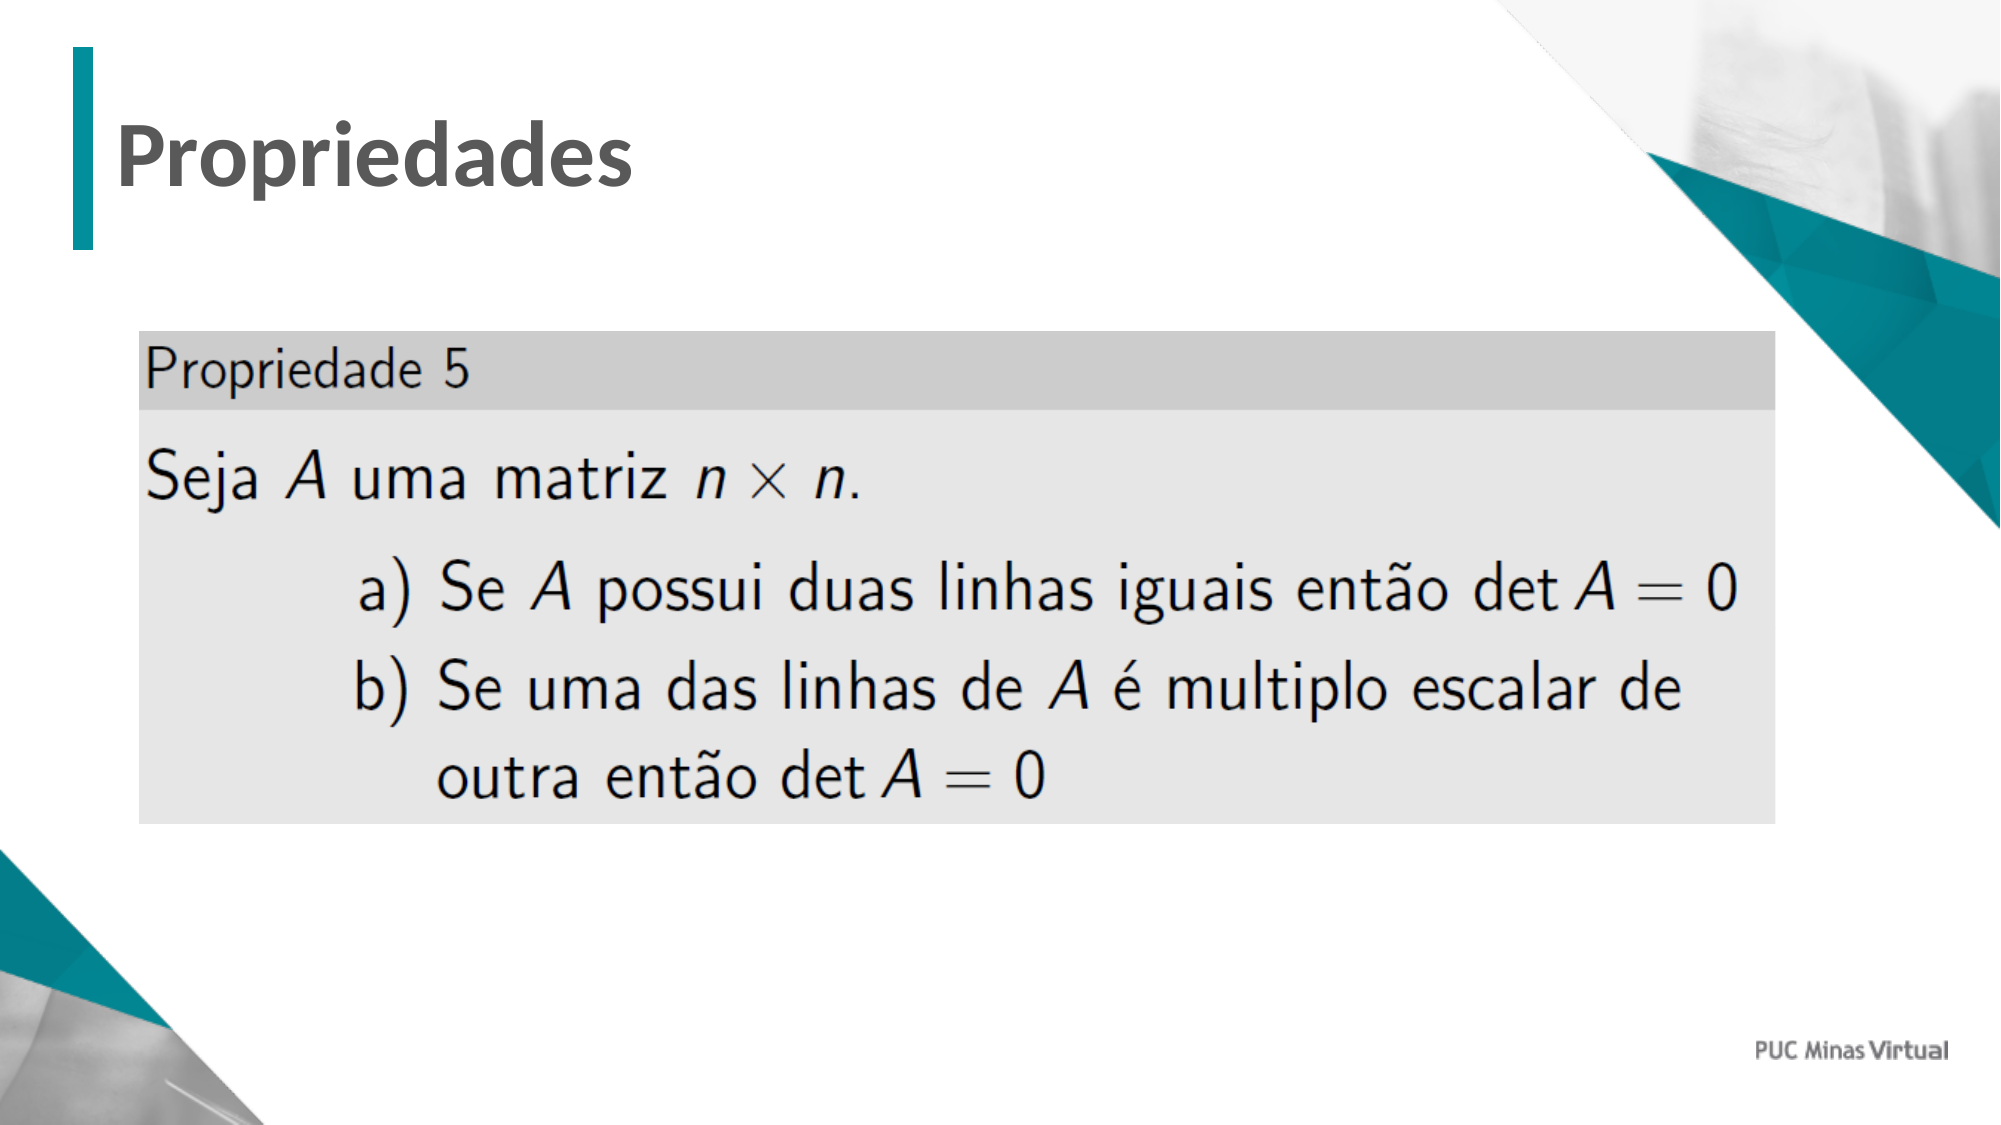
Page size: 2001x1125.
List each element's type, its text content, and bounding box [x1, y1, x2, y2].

picture [0, 0, 2000, 1125]
title Propriedades [101, 0, 2000, 299]
